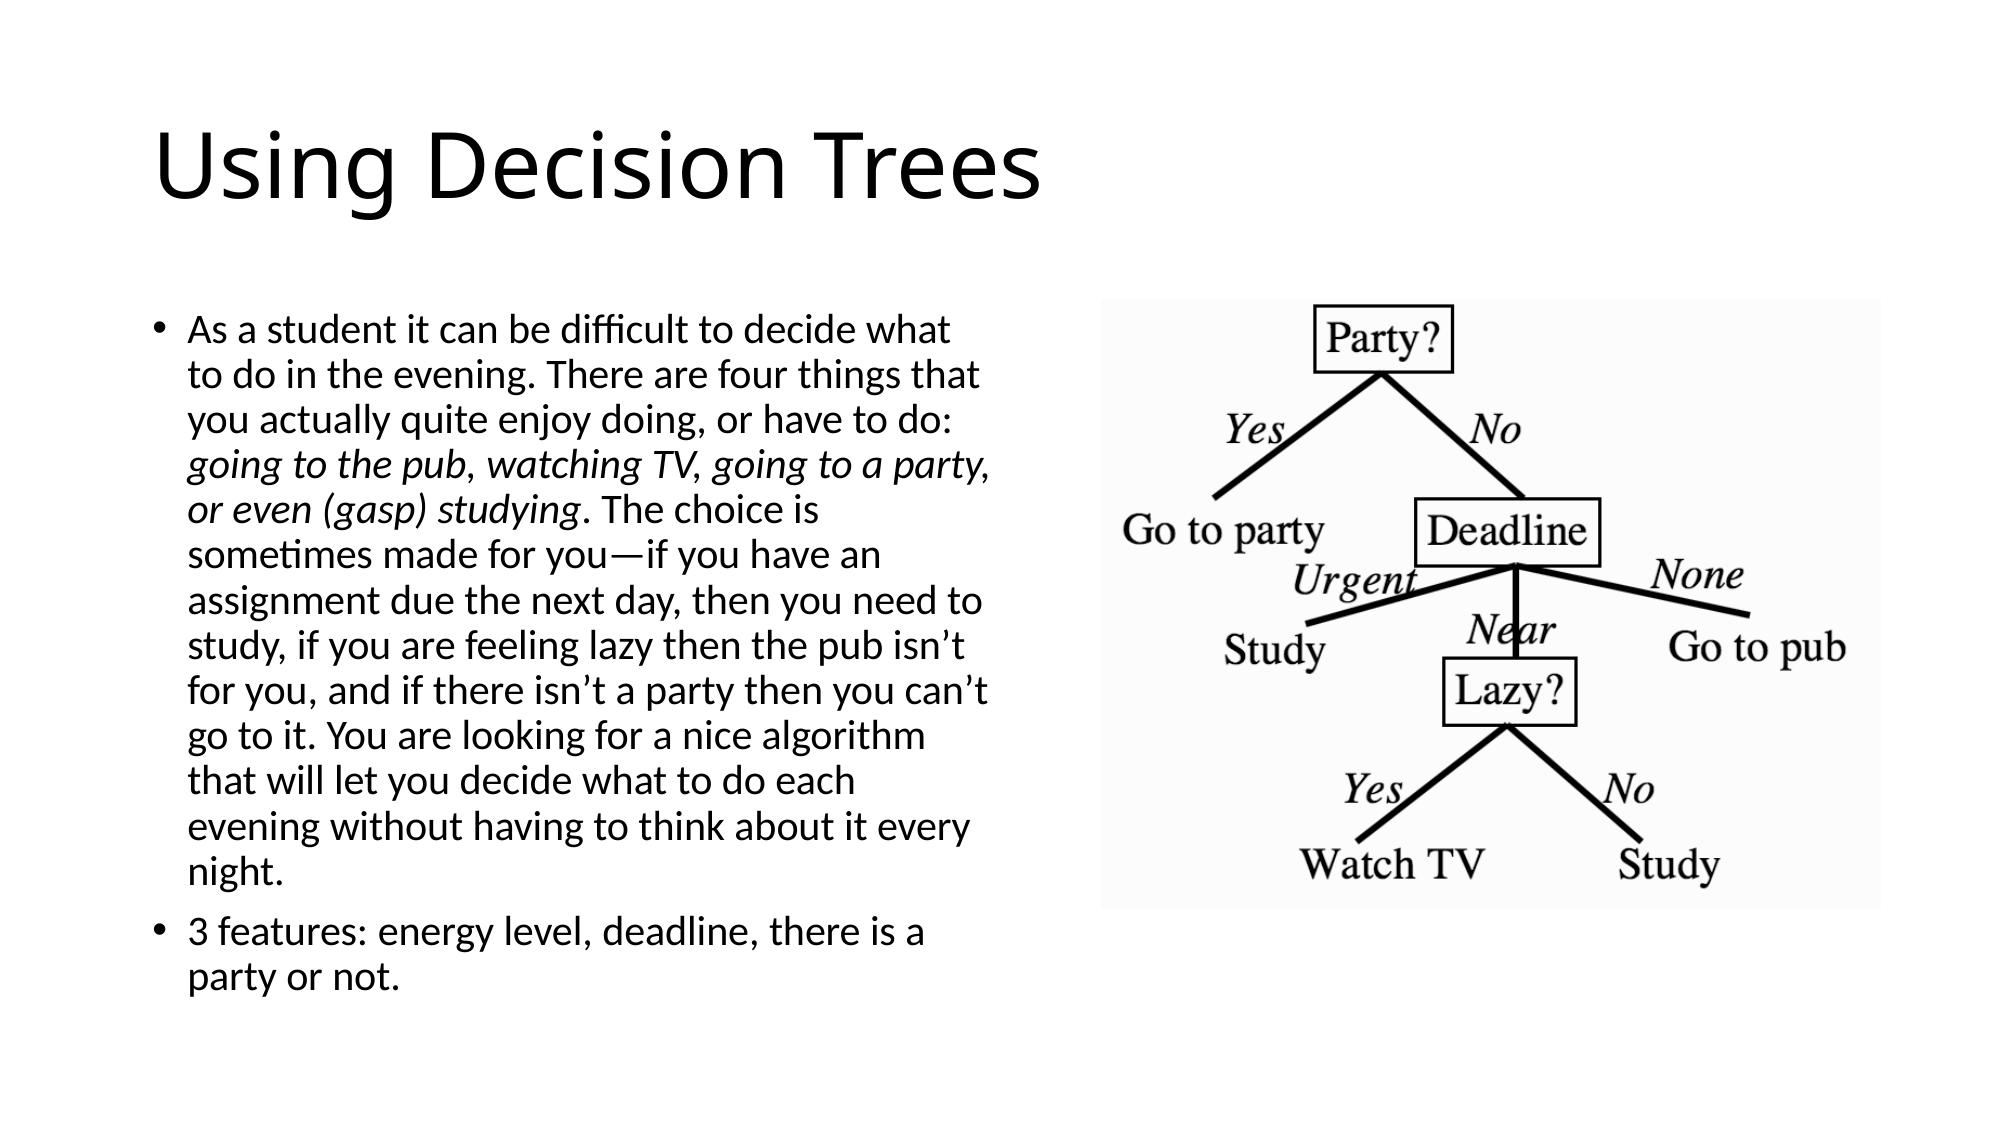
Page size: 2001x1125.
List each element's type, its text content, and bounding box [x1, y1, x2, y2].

title Using Decision Trees [137, 59, 1863, 278]
picture [1101, 299, 1881, 909]
list As a student it can be difficult to decide what to do in the evening. There are four things that you actually quite enjoy doing, or have to do: going to the pub, watching TV, going to a party, or even (gasp) studying. The choice is sometimes made for you—if you have an assignment due the next day, then you need to study, if you are feeling lazy then the pub isn’t for you, and if there isn’t a party then you can’t go to it. You are looking for a nice algorithm that will let you decide what to do each evening without having to think about it every night. 3 features: energy level, deadline, there is a party or not. [137, 299, 1010, 1014]
